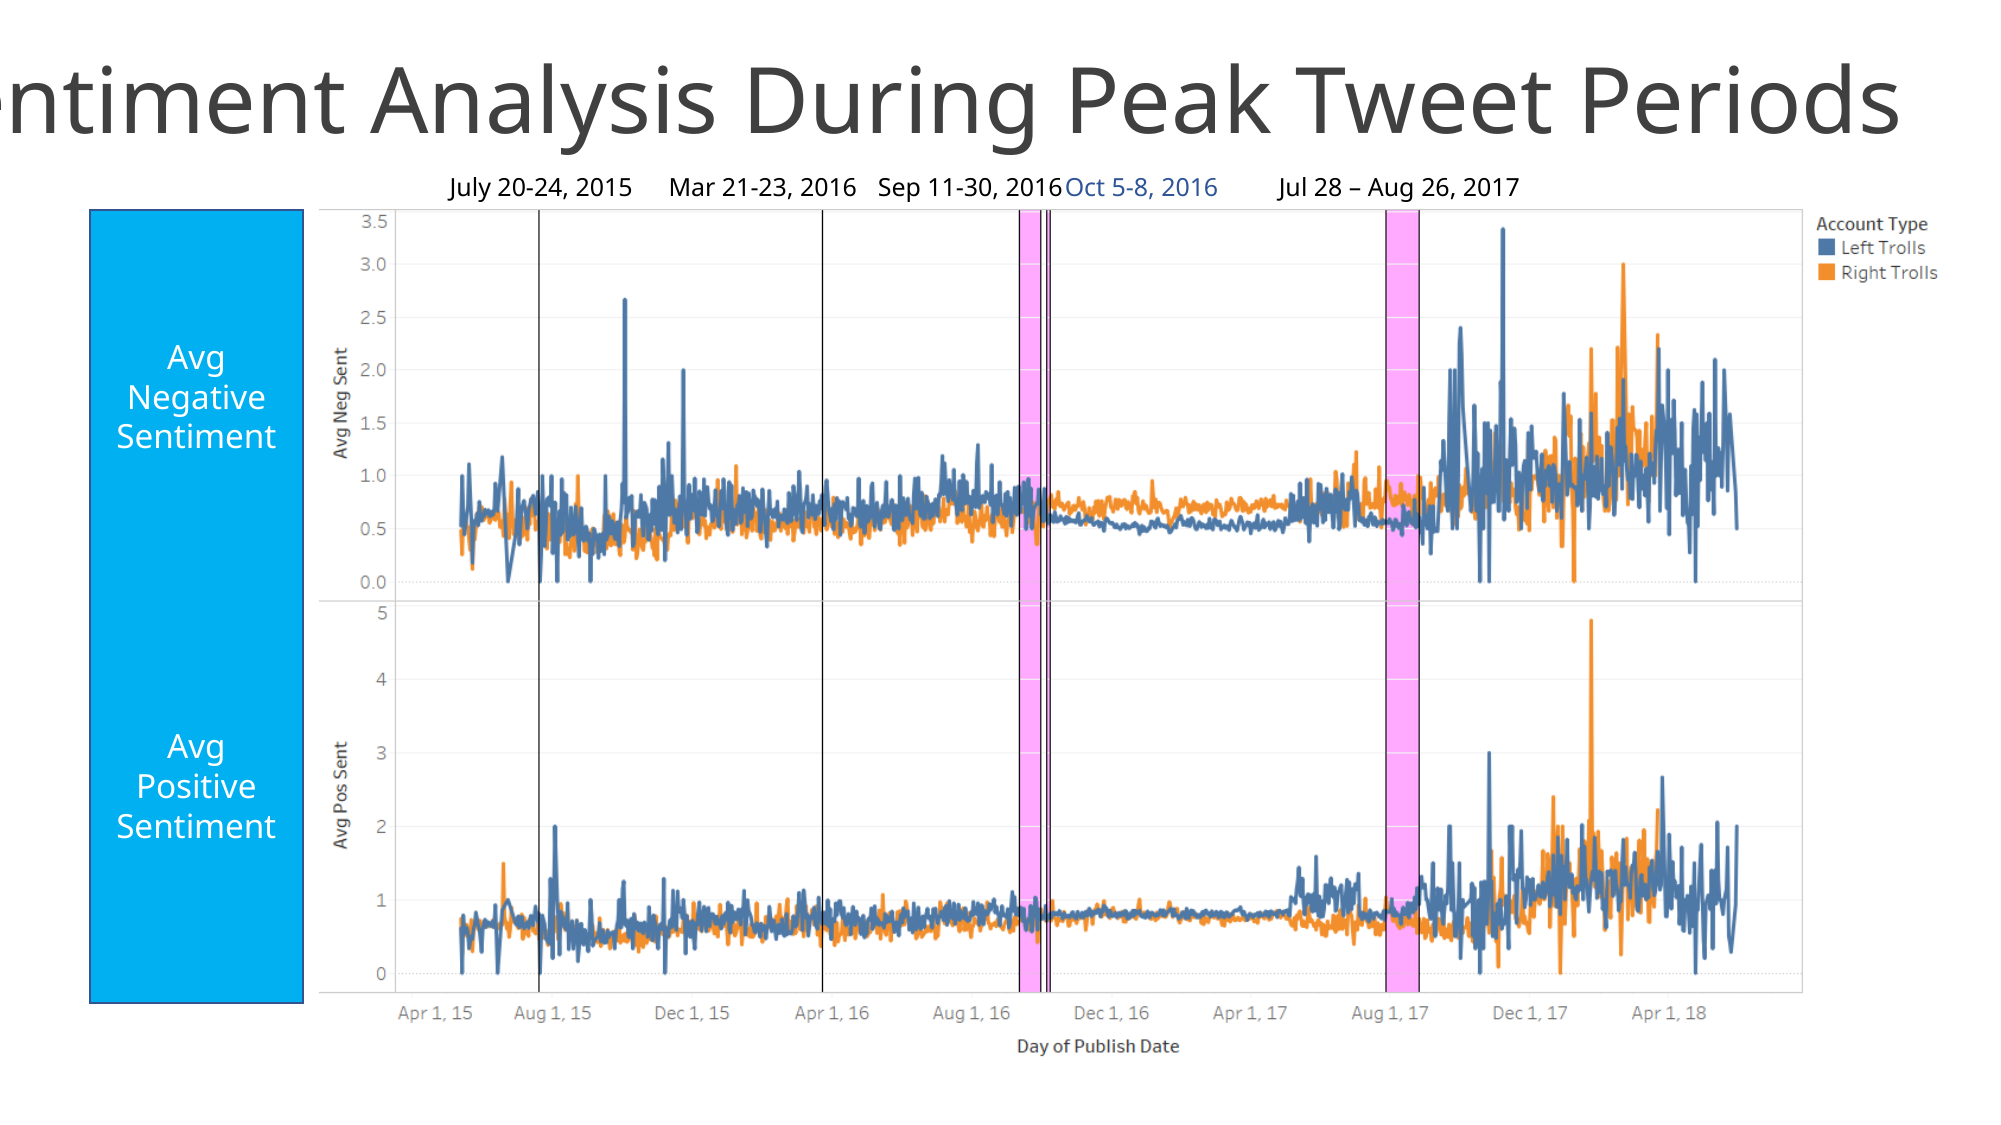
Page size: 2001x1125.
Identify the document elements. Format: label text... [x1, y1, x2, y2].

text_box Mar 21-23, 2016 [653, 164, 863, 209]
text_box Sep 11-30, 2016 [863, 164, 1078, 209]
text_box Avg Positive Sentiment [90, 718, 303, 853]
text_box Sentiment Analysis During Peak Tweet Periods [0, 34, 1919, 160]
text_box [89, 209, 304, 1004]
text_box Avg Negative Sentiment [93, 328, 300, 463]
picture [319, 209, 1981, 1068]
text_box Jul 28 – Aug 26, 2017 [1264, 164, 1536, 209]
text_box July 20-24, 2015 [434, 164, 648, 209]
text_box Oct 5-8, 2016 [1078, 164, 1234, 209]
